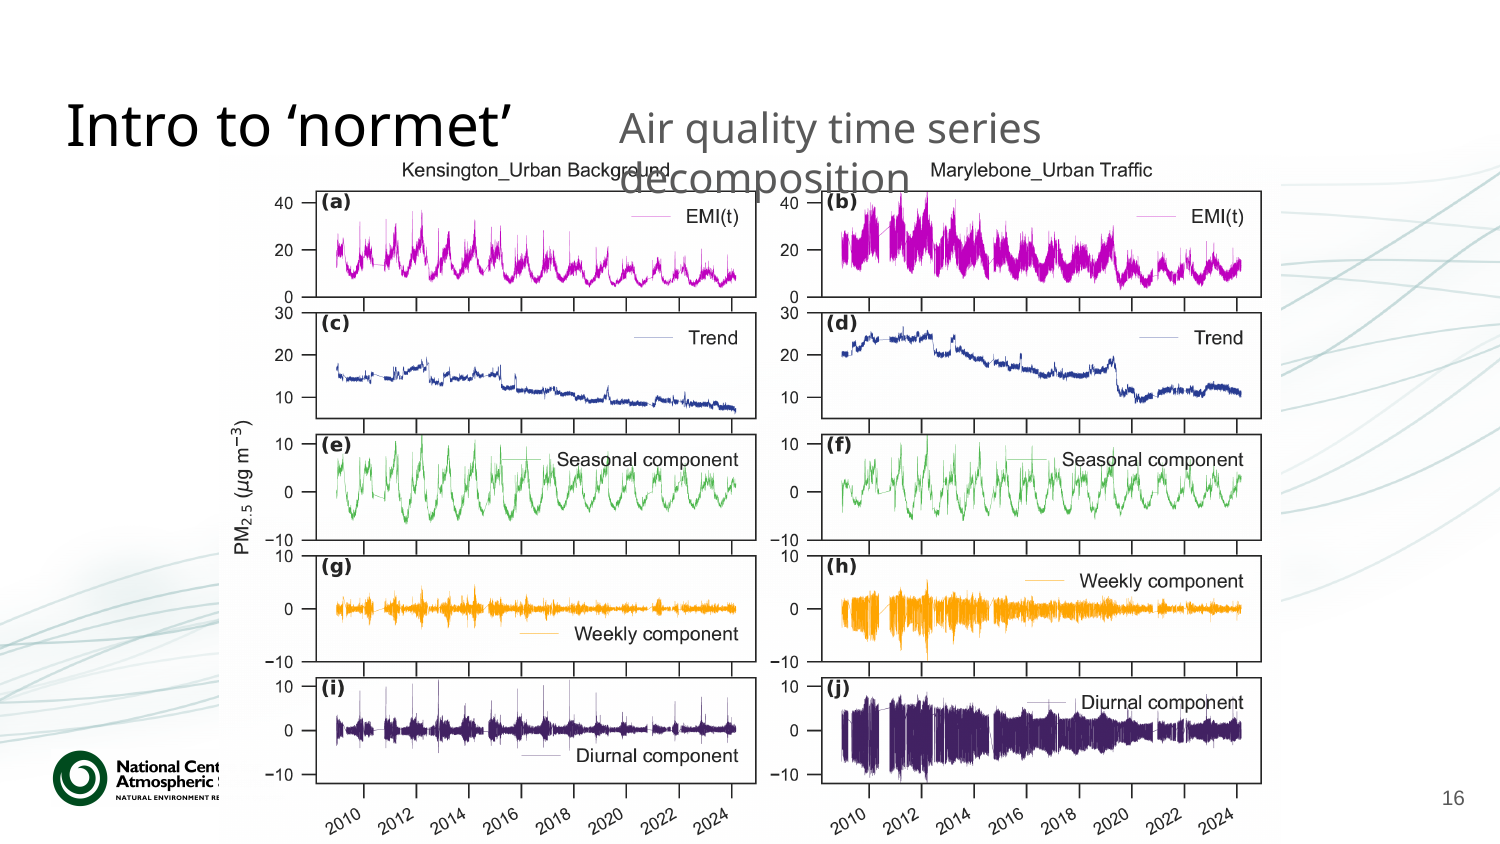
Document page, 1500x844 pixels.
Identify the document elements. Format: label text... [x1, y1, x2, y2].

text_box Air quality time series decomposition [604, 94, 1355, 210]
picture [51, 155, 1281, 844]
title Intro to ‘normet’ [51, 72, 1449, 167]
slide_number 15 [1389, 764, 1480, 830]
